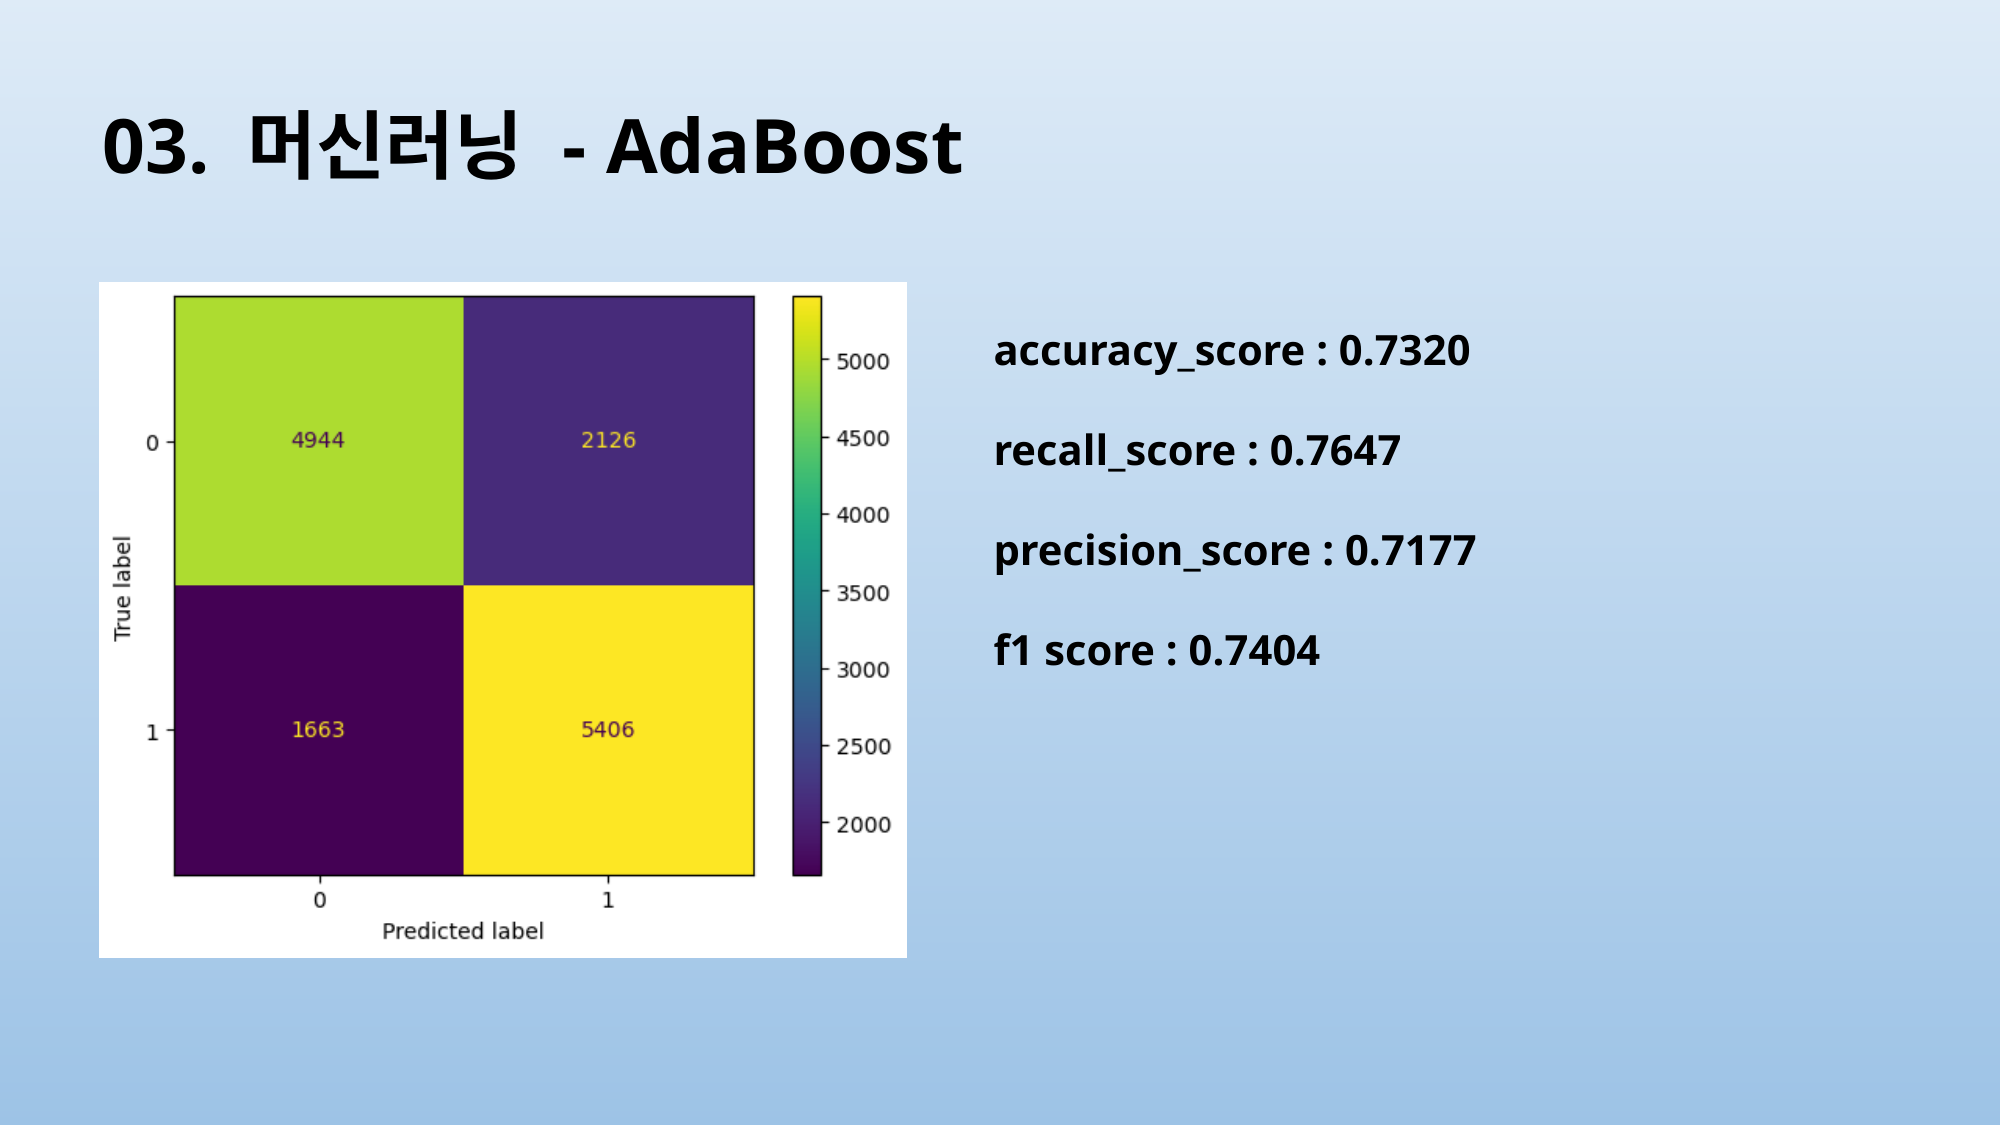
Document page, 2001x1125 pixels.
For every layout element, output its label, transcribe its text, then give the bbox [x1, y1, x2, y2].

picture [99, 282, 907, 958]
title 03. 머신러닝 - AdaBoost [87, 79, 1915, 221]
text_box accuracy_score : 0.7320 recall_score : 0.7647 precision_score : 0.7177 f1 score : 0.7404 [978, 316, 1874, 682]
